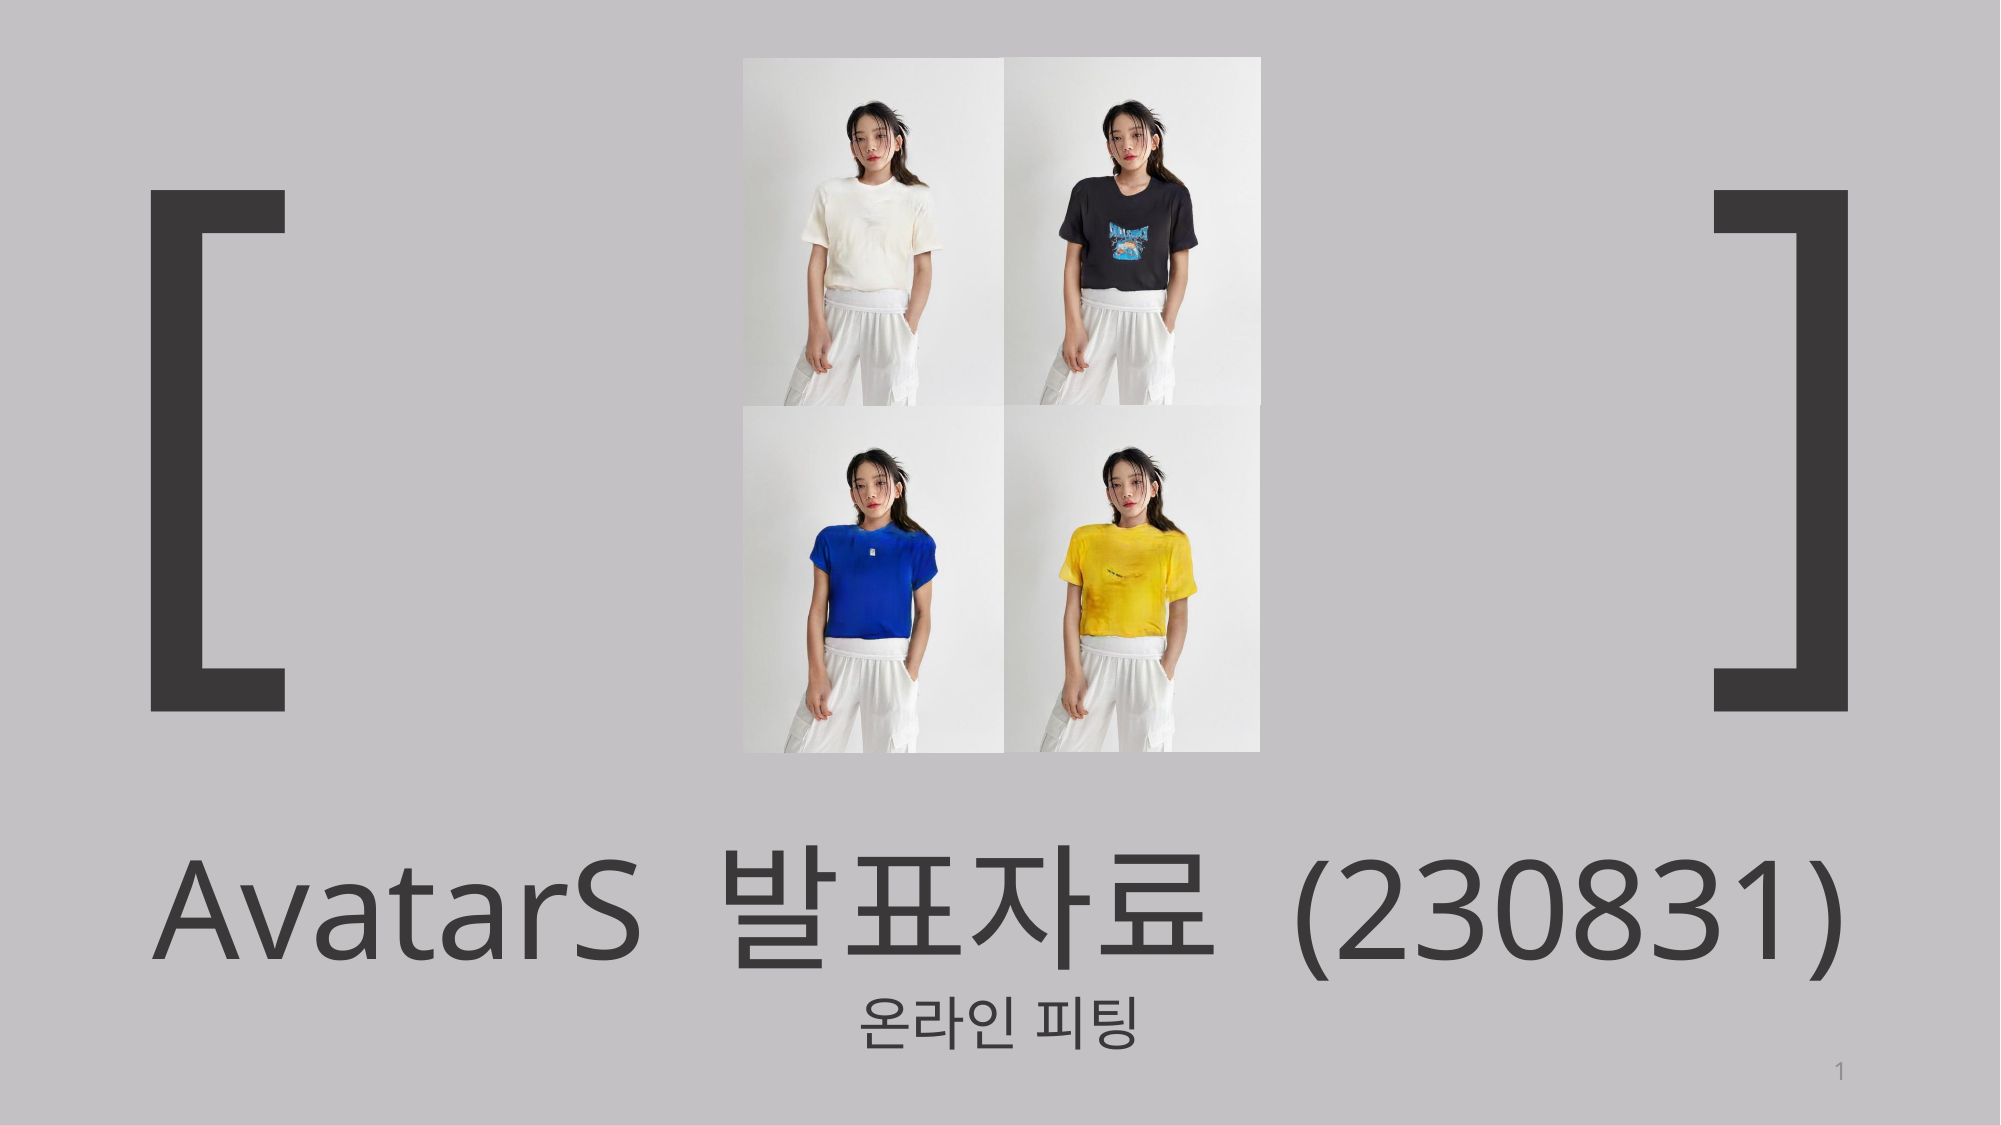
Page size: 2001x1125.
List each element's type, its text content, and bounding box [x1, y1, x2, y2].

slide_number 1 [1412, 1042, 1863, 1103]
picture [743, 57, 1261, 753]
text_box [ ] [88, 12, 1912, 745]
text_box AvatarS 발표자료 (230831) 온라인 피팅 [137, 814, 1863, 1065]
